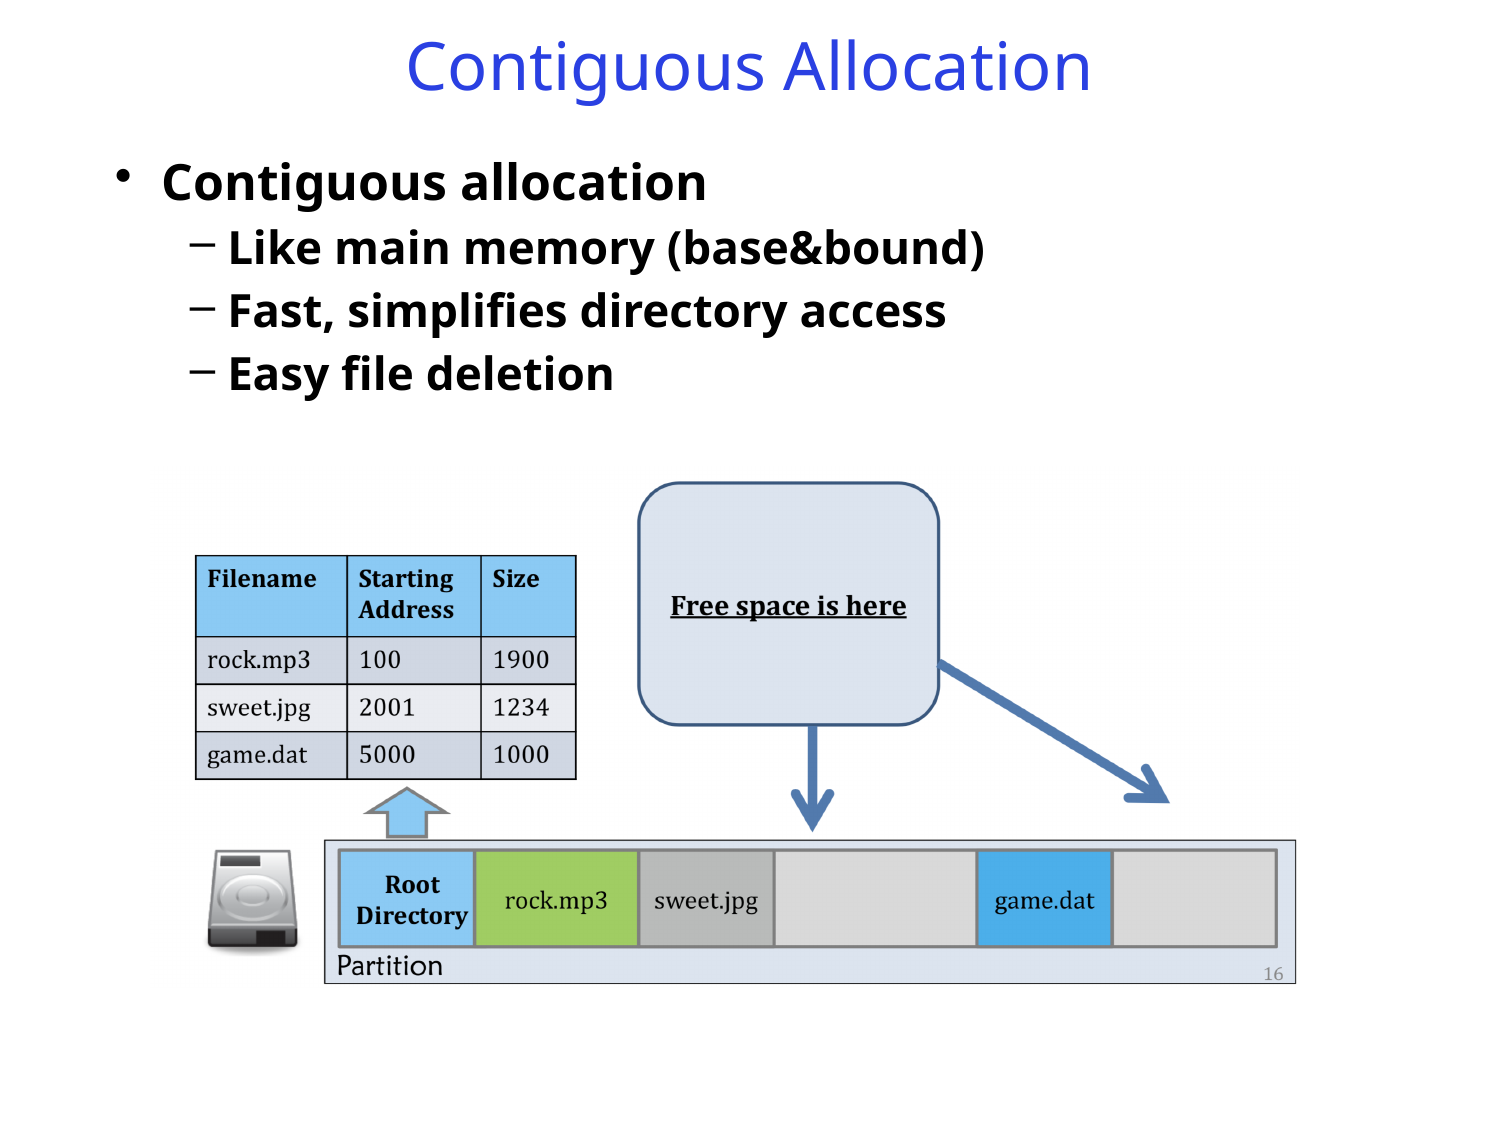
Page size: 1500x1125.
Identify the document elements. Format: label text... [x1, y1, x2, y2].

list Contiguous allocation Like main memory (base&bound) Fast, simplifies directory access Easy file deletion [99, 149, 1400, 988]
picture [149, 466, 1301, 988]
title Contiguous Allocation [162, 24, 1338, 113]
